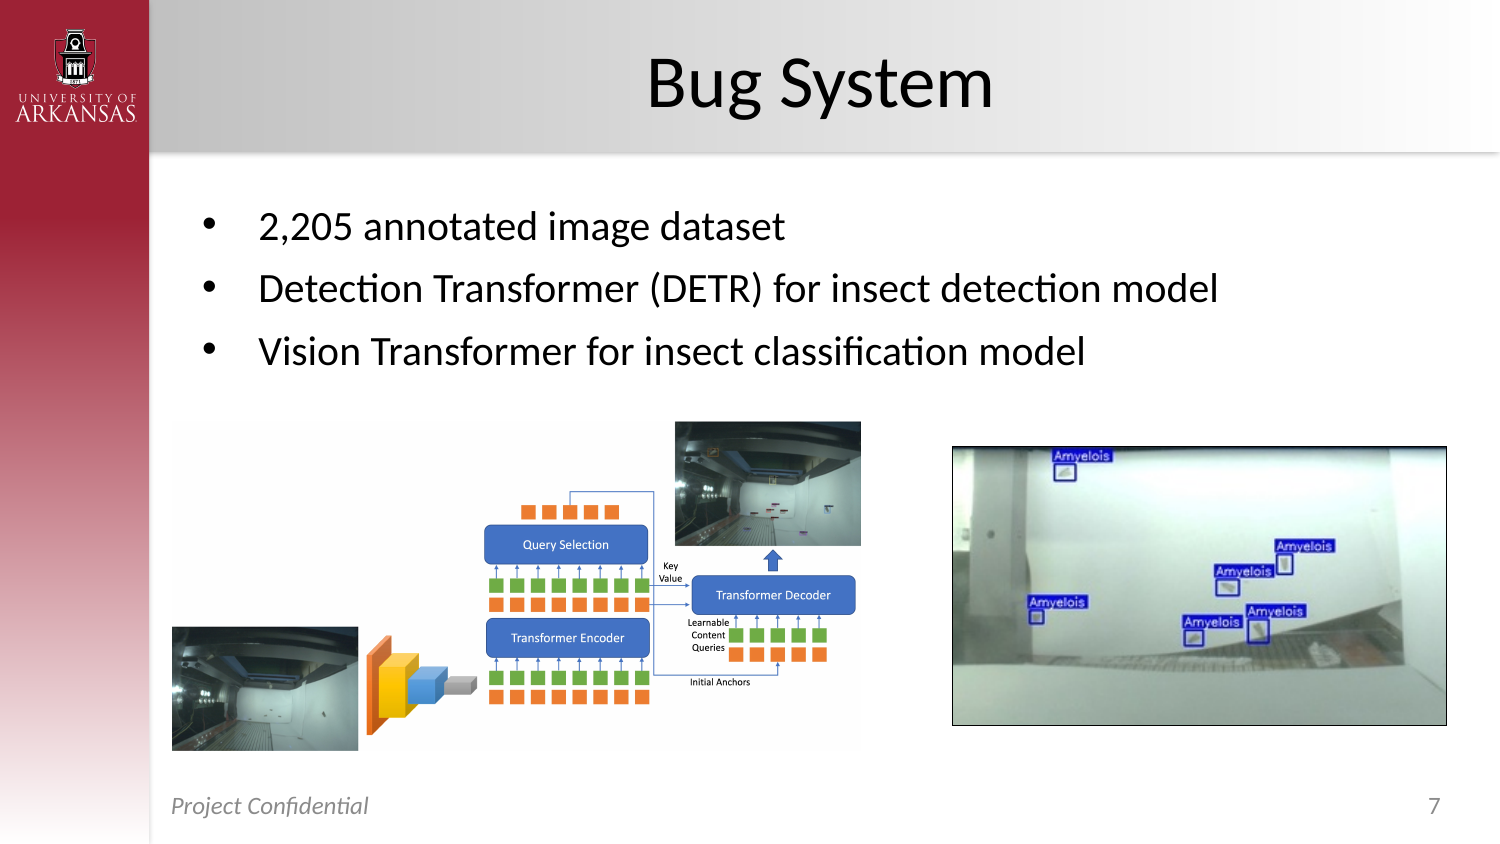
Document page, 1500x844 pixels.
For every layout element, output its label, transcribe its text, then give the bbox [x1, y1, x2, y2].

slide_number 7 [1105, 782, 1456, 827]
text_box Project Confidential [155, 782, 506, 827]
picture [15, 29, 137, 122]
title Bug System [187, 23, 1456, 132]
list 2,205 annotated image dataset Detection Transformer (DETR) for insect detection model Vision Transformer for insect classification model [187, 190, 1456, 398]
picture [171, 421, 861, 751]
picture [951, 446, 1447, 726]
